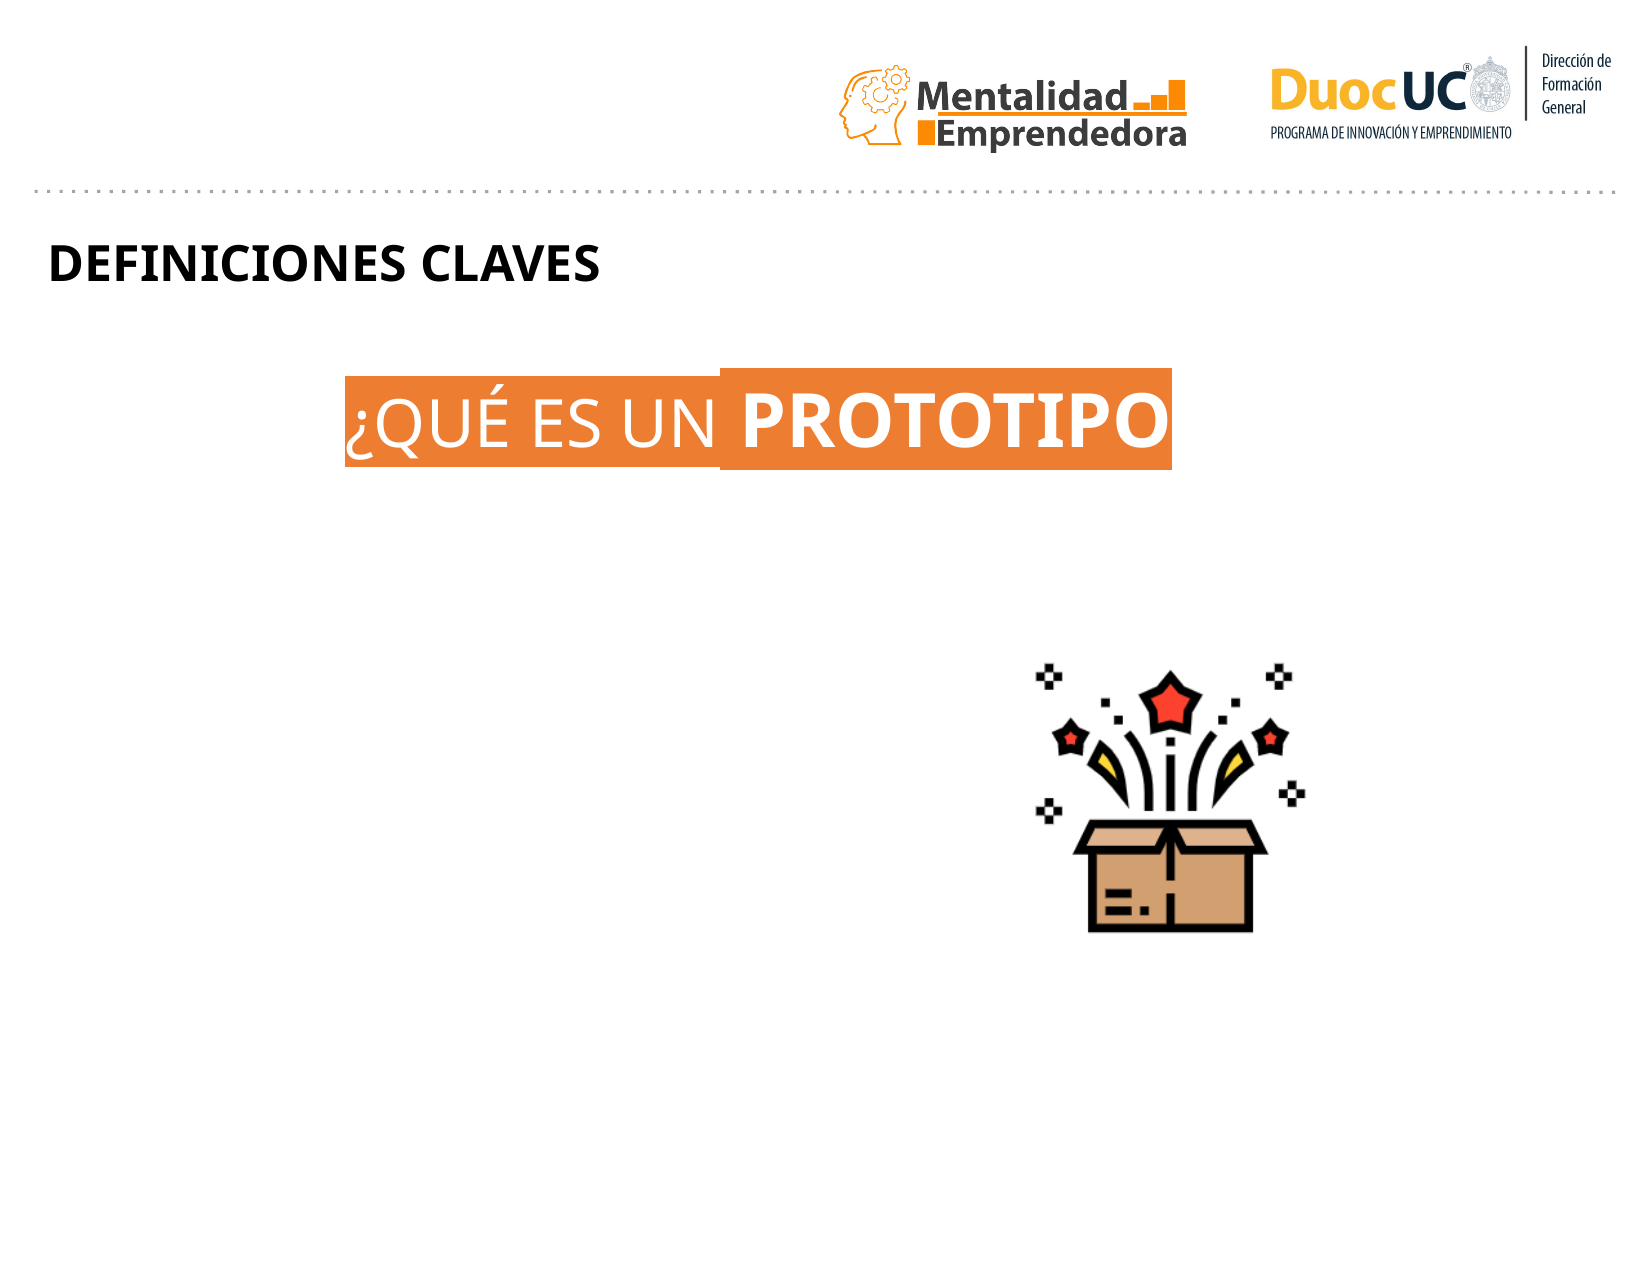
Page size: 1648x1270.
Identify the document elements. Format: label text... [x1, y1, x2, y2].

text_box DEFINICIONES CLAVES [32, 207, 1204, 317]
picture [1249, 45, 1626, 160]
picture [1007, 613, 1347, 967]
text_box ¿QUÉ ES UN PROTOTIPO [330, 357, 1191, 602]
picture [838, 64, 1187, 153]
